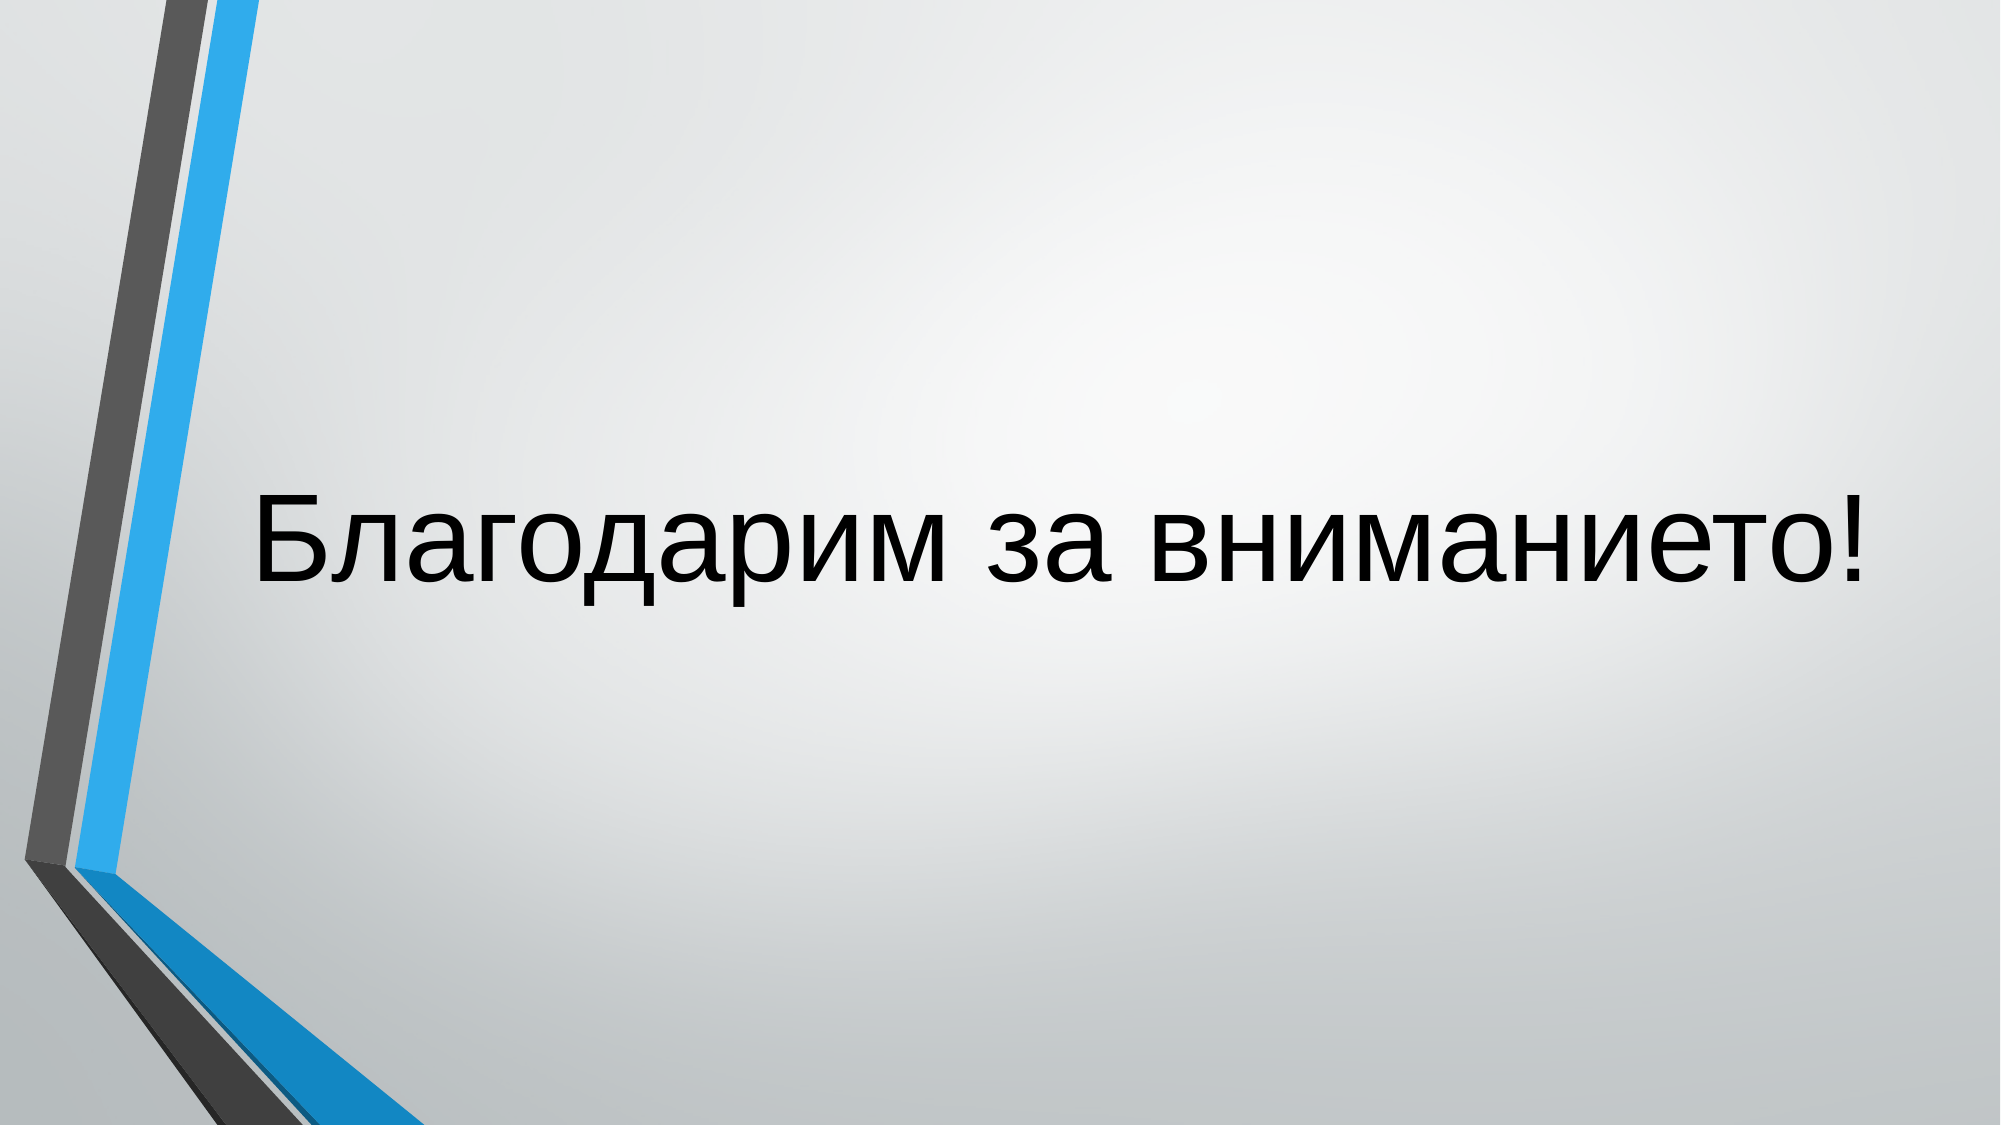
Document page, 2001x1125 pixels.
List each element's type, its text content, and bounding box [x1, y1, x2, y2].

title Благодарим за вниманието! [199, 422, 1925, 640]
